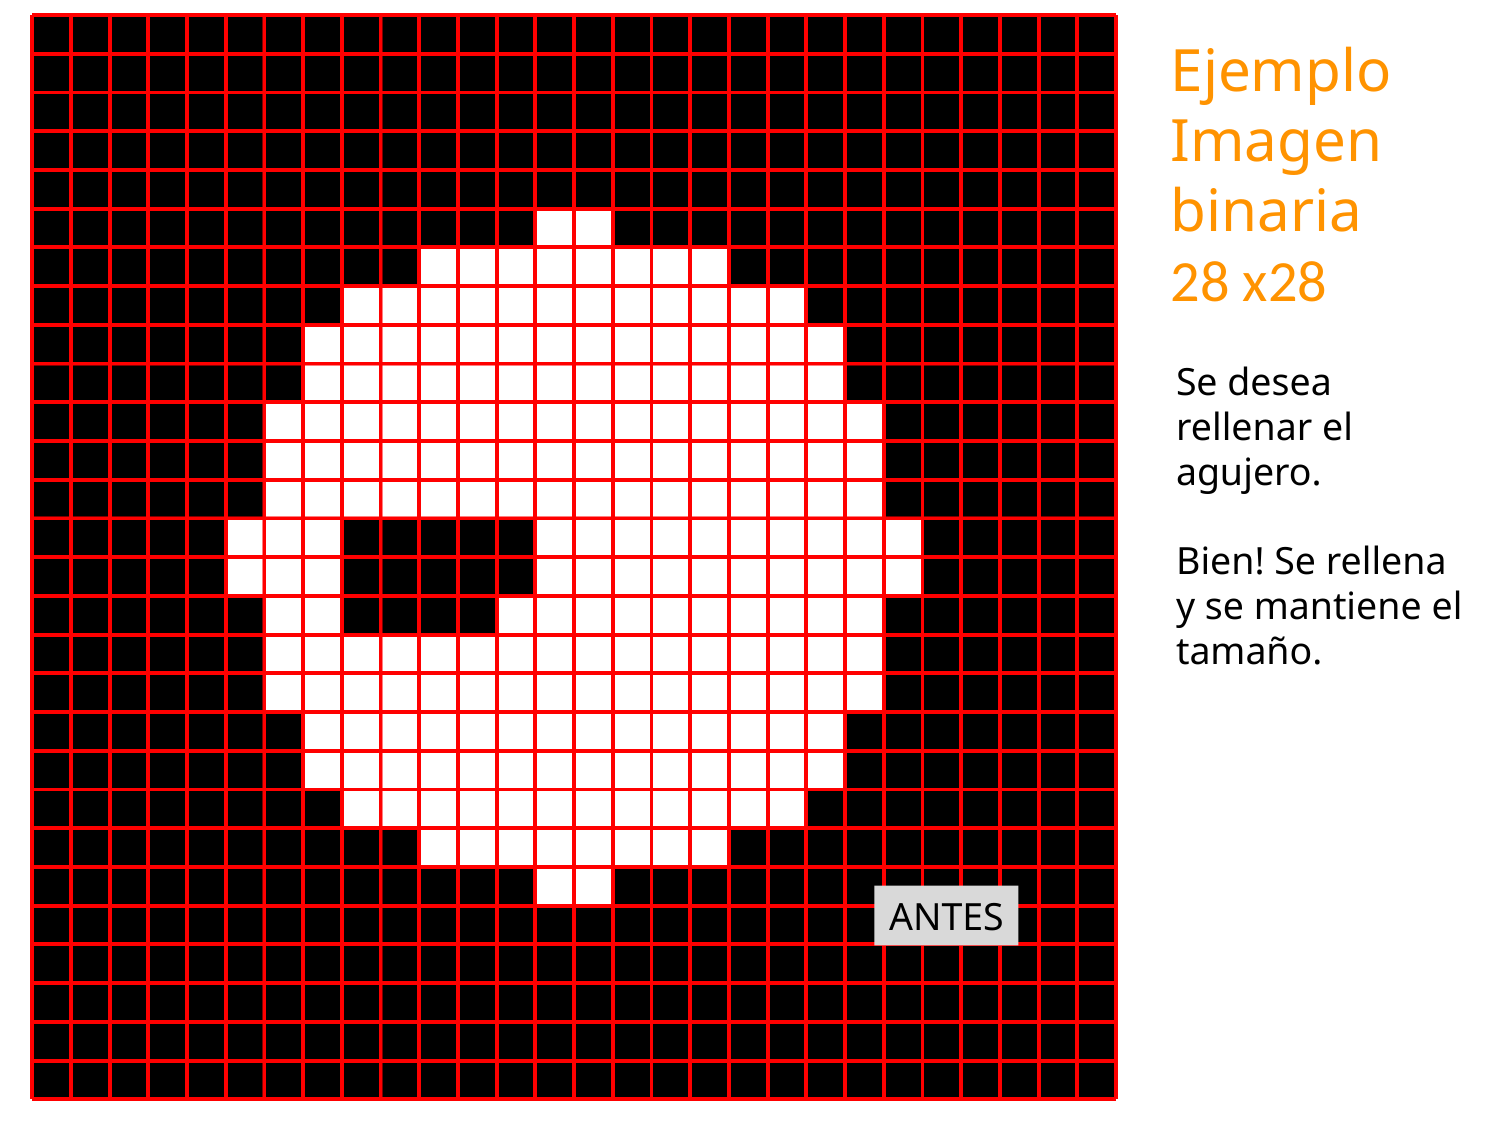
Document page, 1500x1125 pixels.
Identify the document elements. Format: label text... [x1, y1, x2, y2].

text_box Se desea rellenar el agujero. [1161, 350, 1480, 501]
text_box Bien! Se rellena y se mantiene el tamaño. [1161, 529, 1480, 680]
text_box Ejemplo Imagen binaria 28 x28 [1155, 25, 1445, 321]
picture [22, 0, 1133, 1124]
